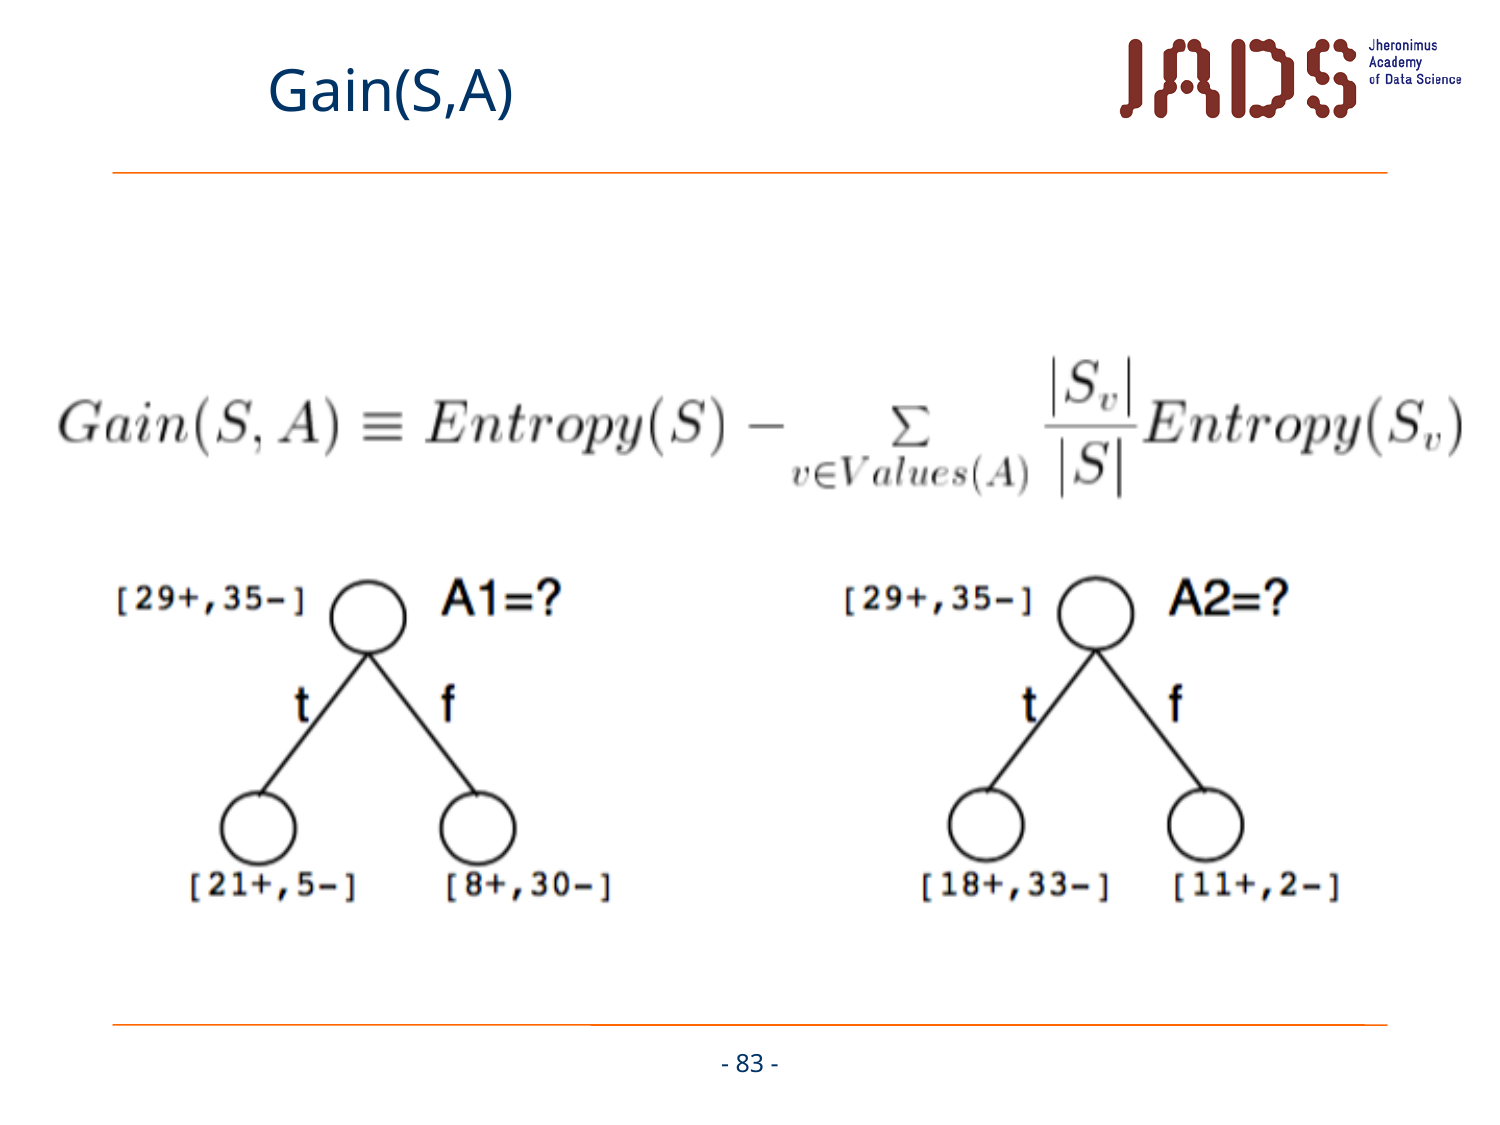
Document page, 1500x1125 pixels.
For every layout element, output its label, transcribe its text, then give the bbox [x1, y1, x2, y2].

title Gain(S,A) [252, 19, 1185, 157]
picture [1080, 0, 1500, 157]
slide_number - 83 - [670, 1039, 830, 1078]
picture [36, 312, 1468, 922]
